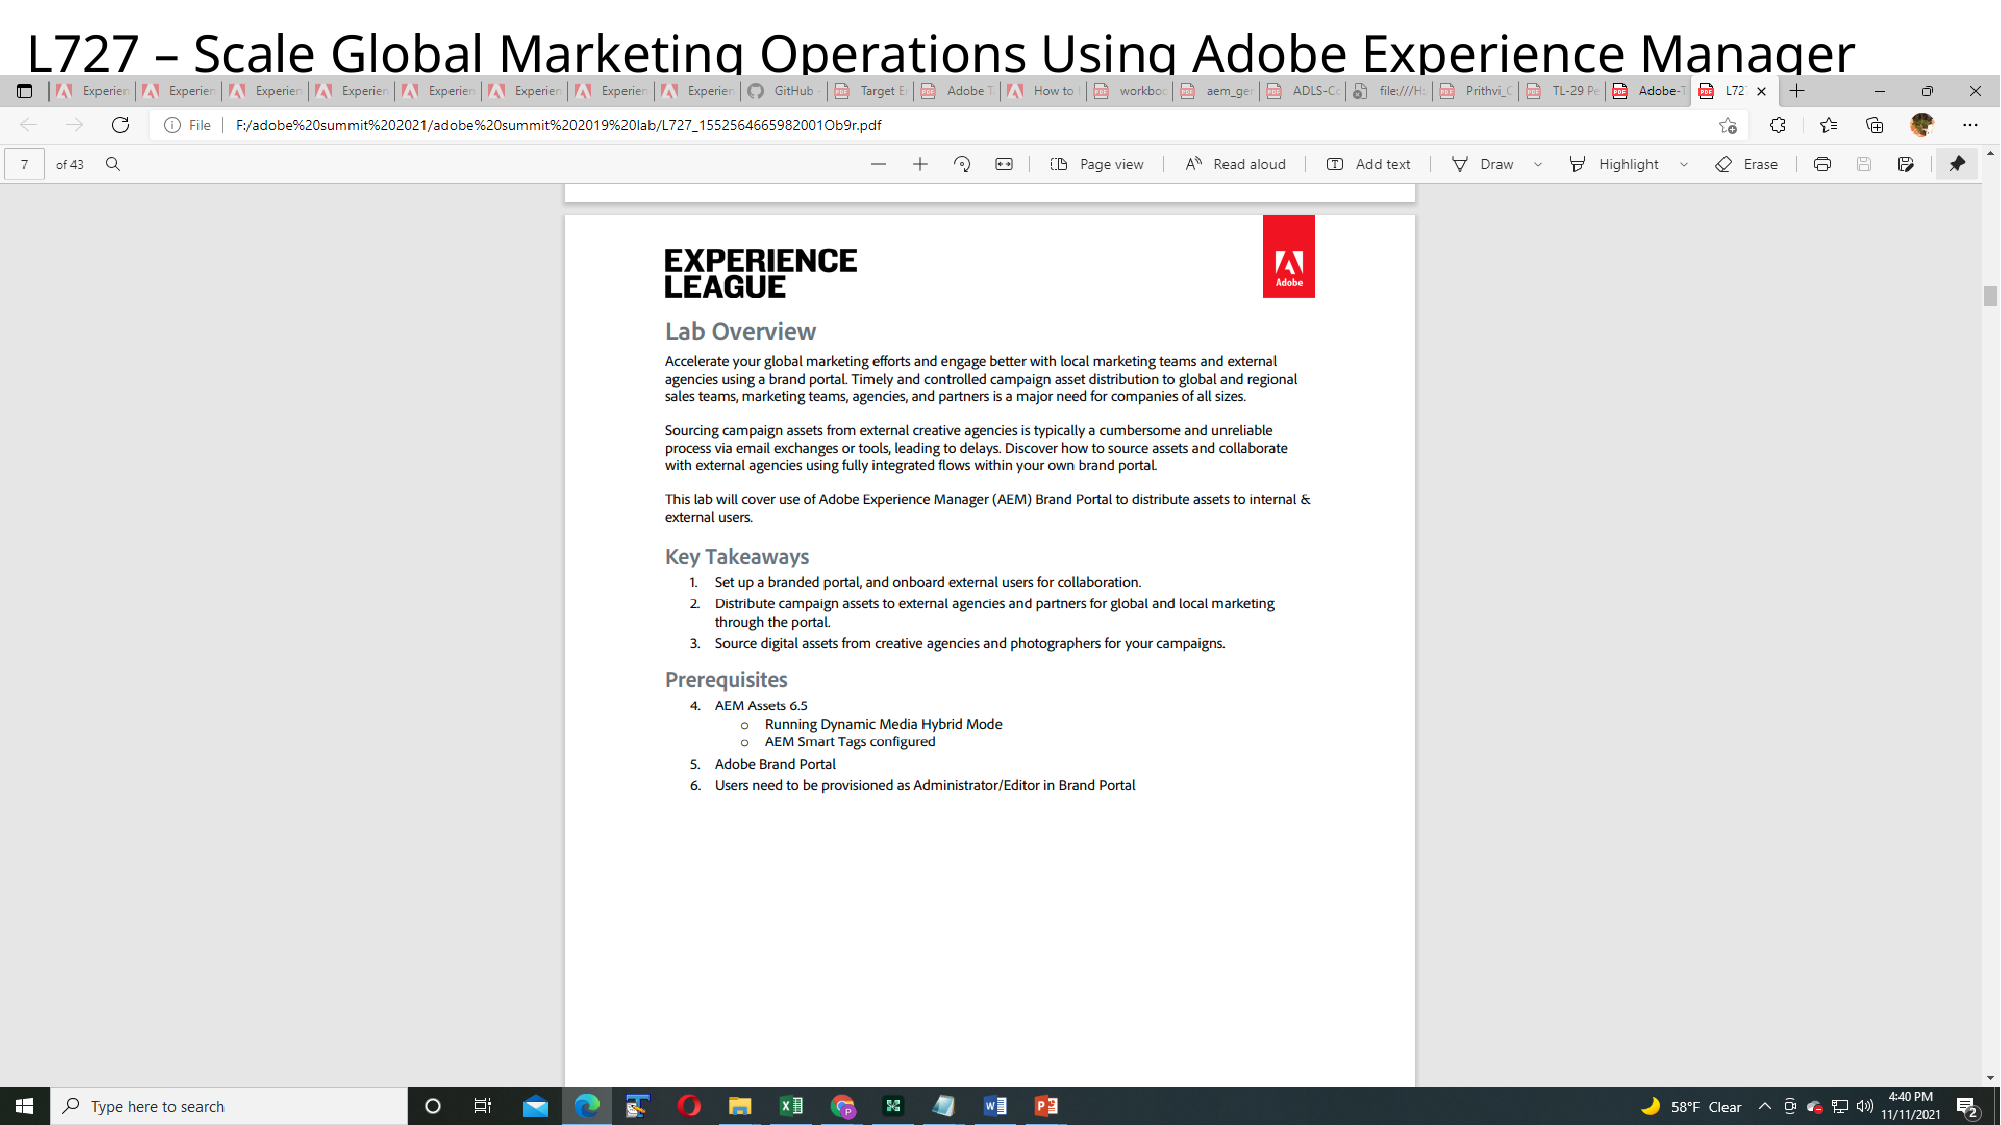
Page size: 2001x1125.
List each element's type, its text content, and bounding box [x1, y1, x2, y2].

picture [0, 75, 2000, 1125]
title L727 – Scale Global Marketing Operations Using Adobe Experience Manager [11, 12, 1909, 75]
